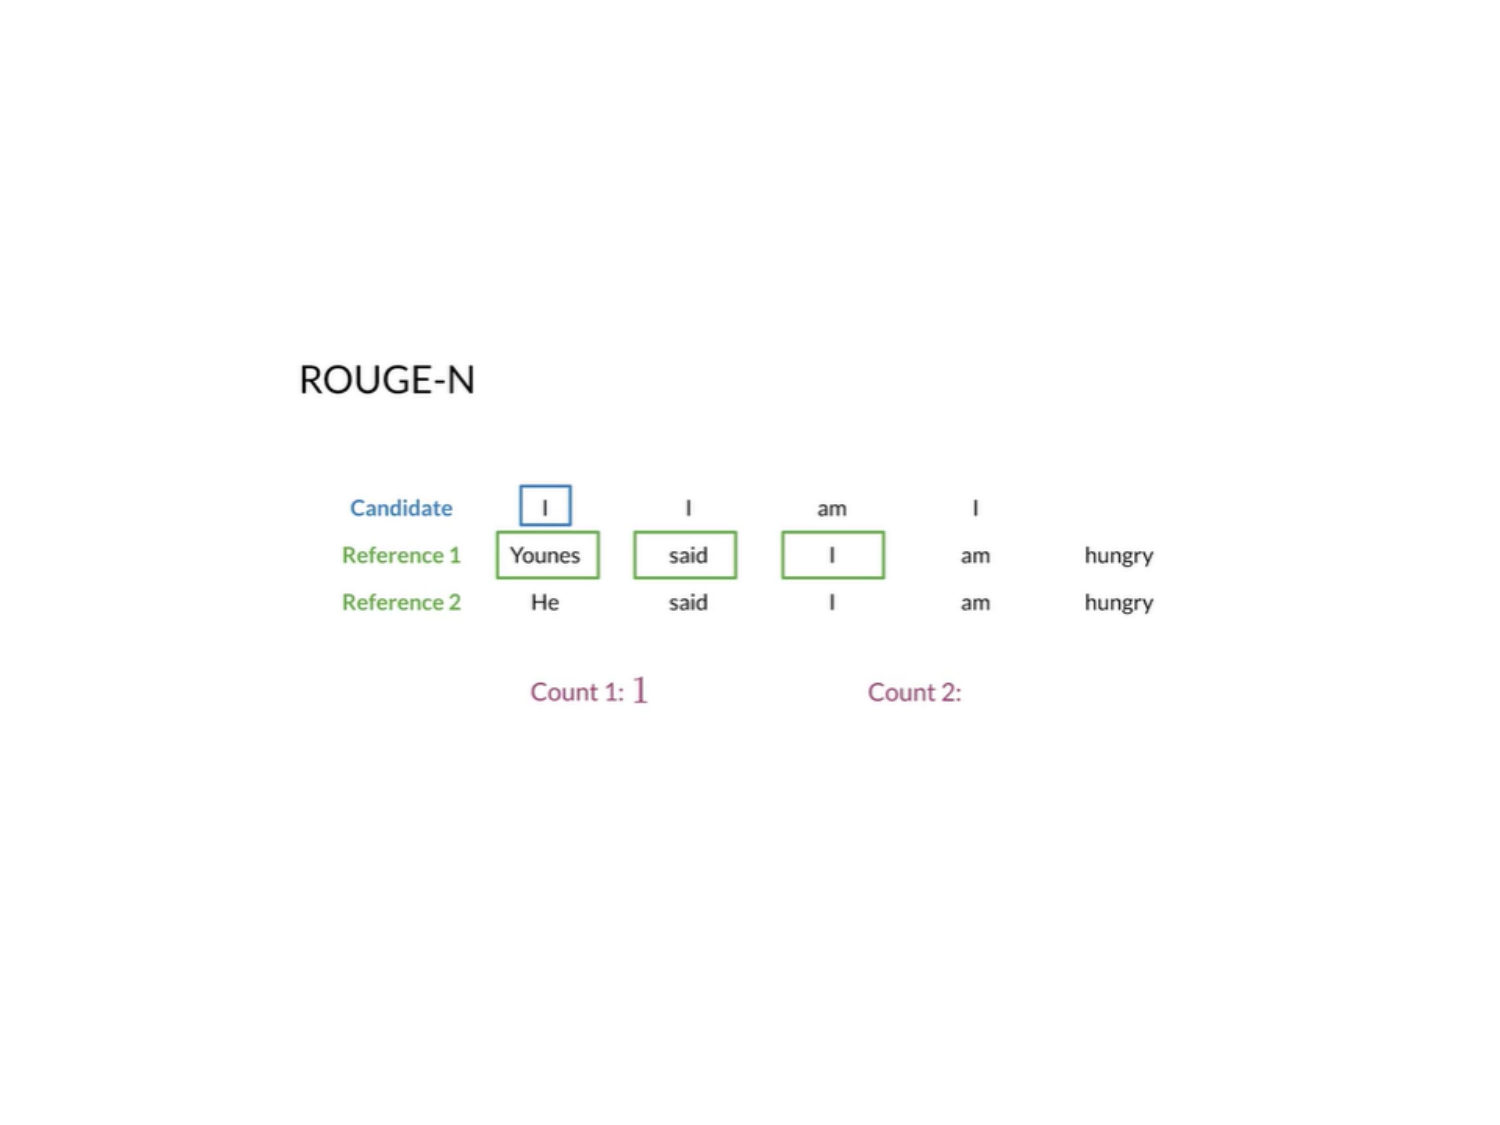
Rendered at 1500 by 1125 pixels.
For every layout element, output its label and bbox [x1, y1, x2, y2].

picture [269, 345, 1230, 780]
